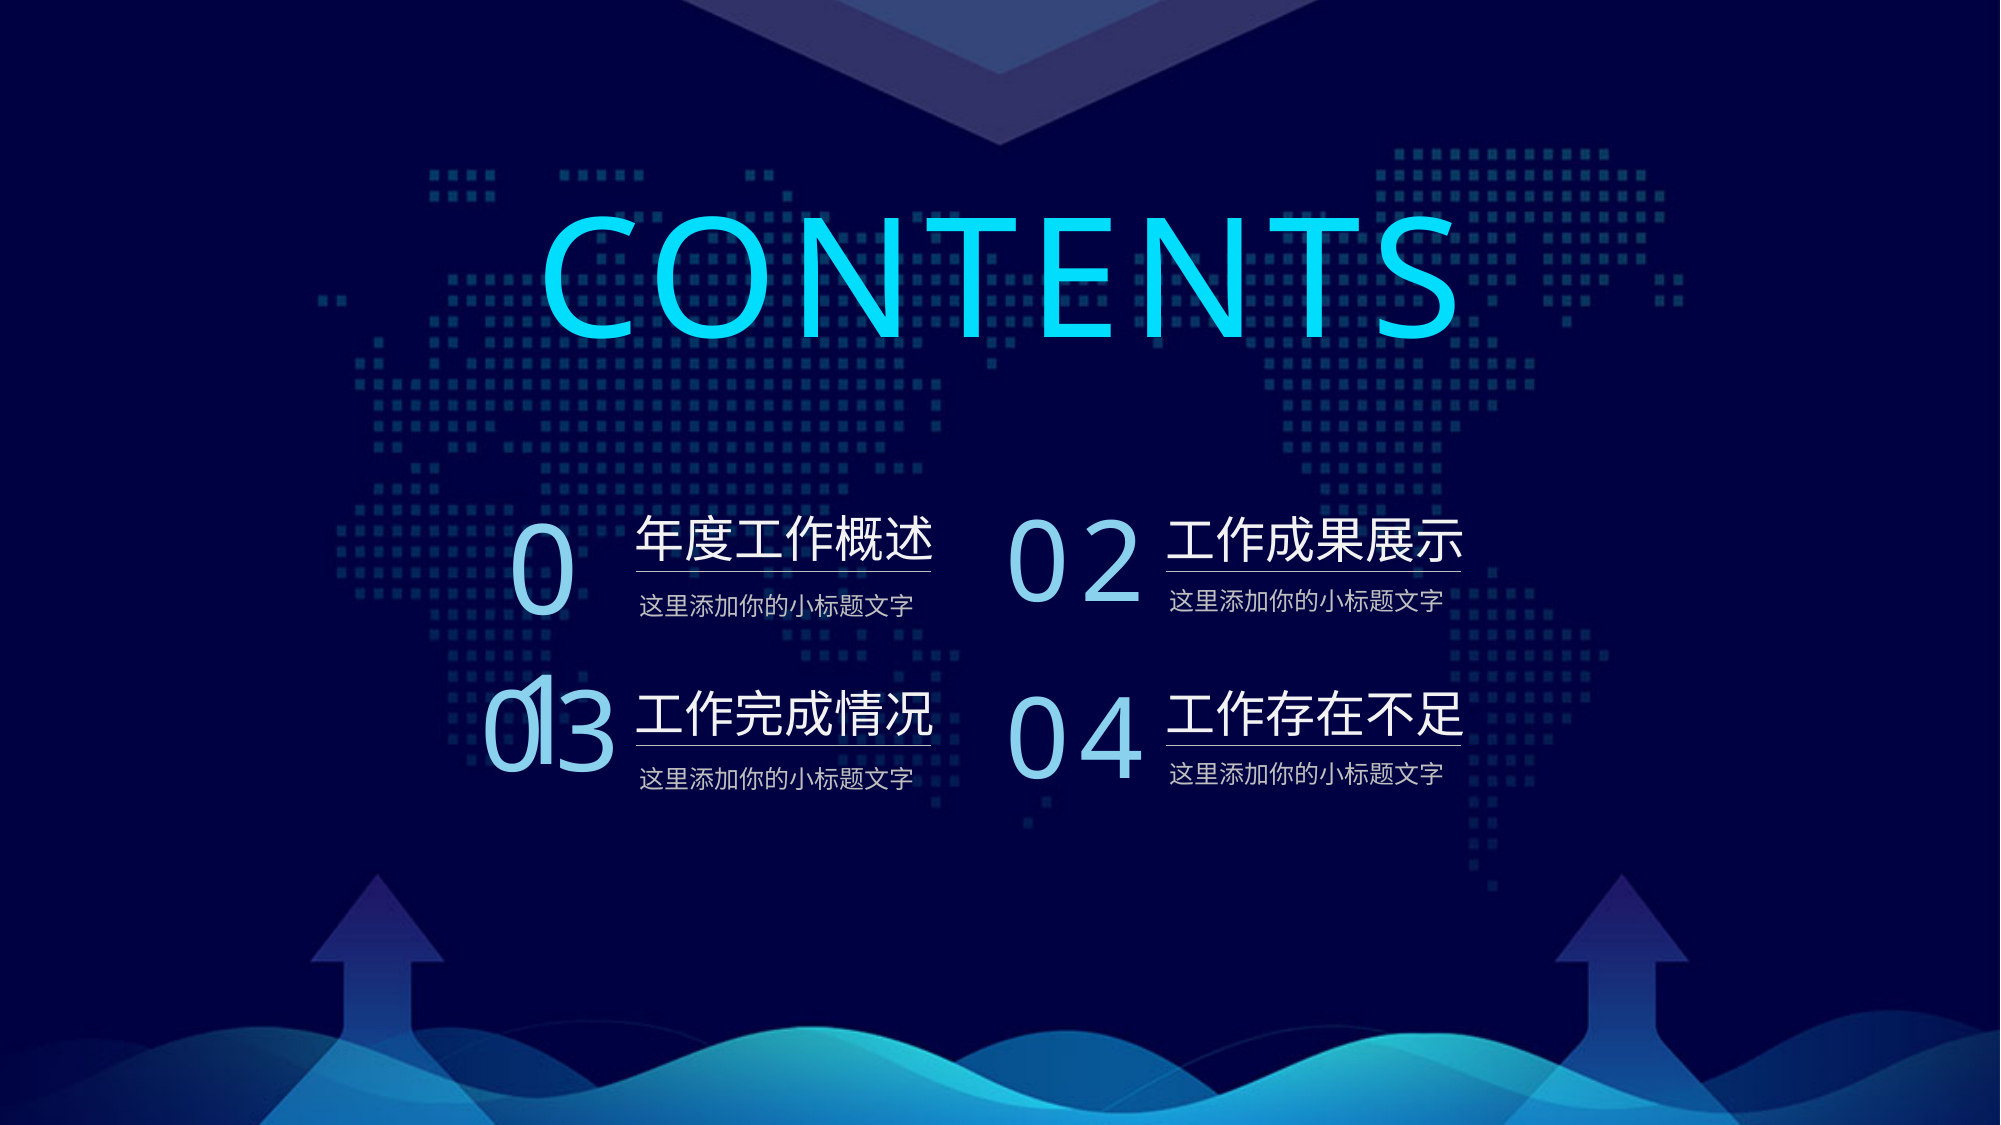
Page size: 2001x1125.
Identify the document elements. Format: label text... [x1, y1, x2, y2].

text_box 年度工作概述 [625, 493, 981, 583]
text_box 这里添加你的小标题文字 [1146, 572, 1481, 628]
text_box 工作成果展示 [1160, 493, 1513, 583]
text_box 02 [991, 481, 1160, 632]
text_box CONTENTS [521, 163, 1479, 378]
text_box 04 [990, 658, 1159, 809]
text_box 工作完成情况 [635, 668, 981, 758]
picture [0, 0, 2000, 1125]
text_box 这里添加你的小标题文字 [1146, 745, 1481, 802]
text_box 01 [492, 481, 625, 651]
text_box 这里添加你的小标题文字 [616, 750, 951, 807]
text_box 工作存在不足 [1159, 668, 1513, 758]
text_box 03 [466, 651, 635, 802]
text_box 这里添加你的小标题文字 [616, 577, 951, 633]
